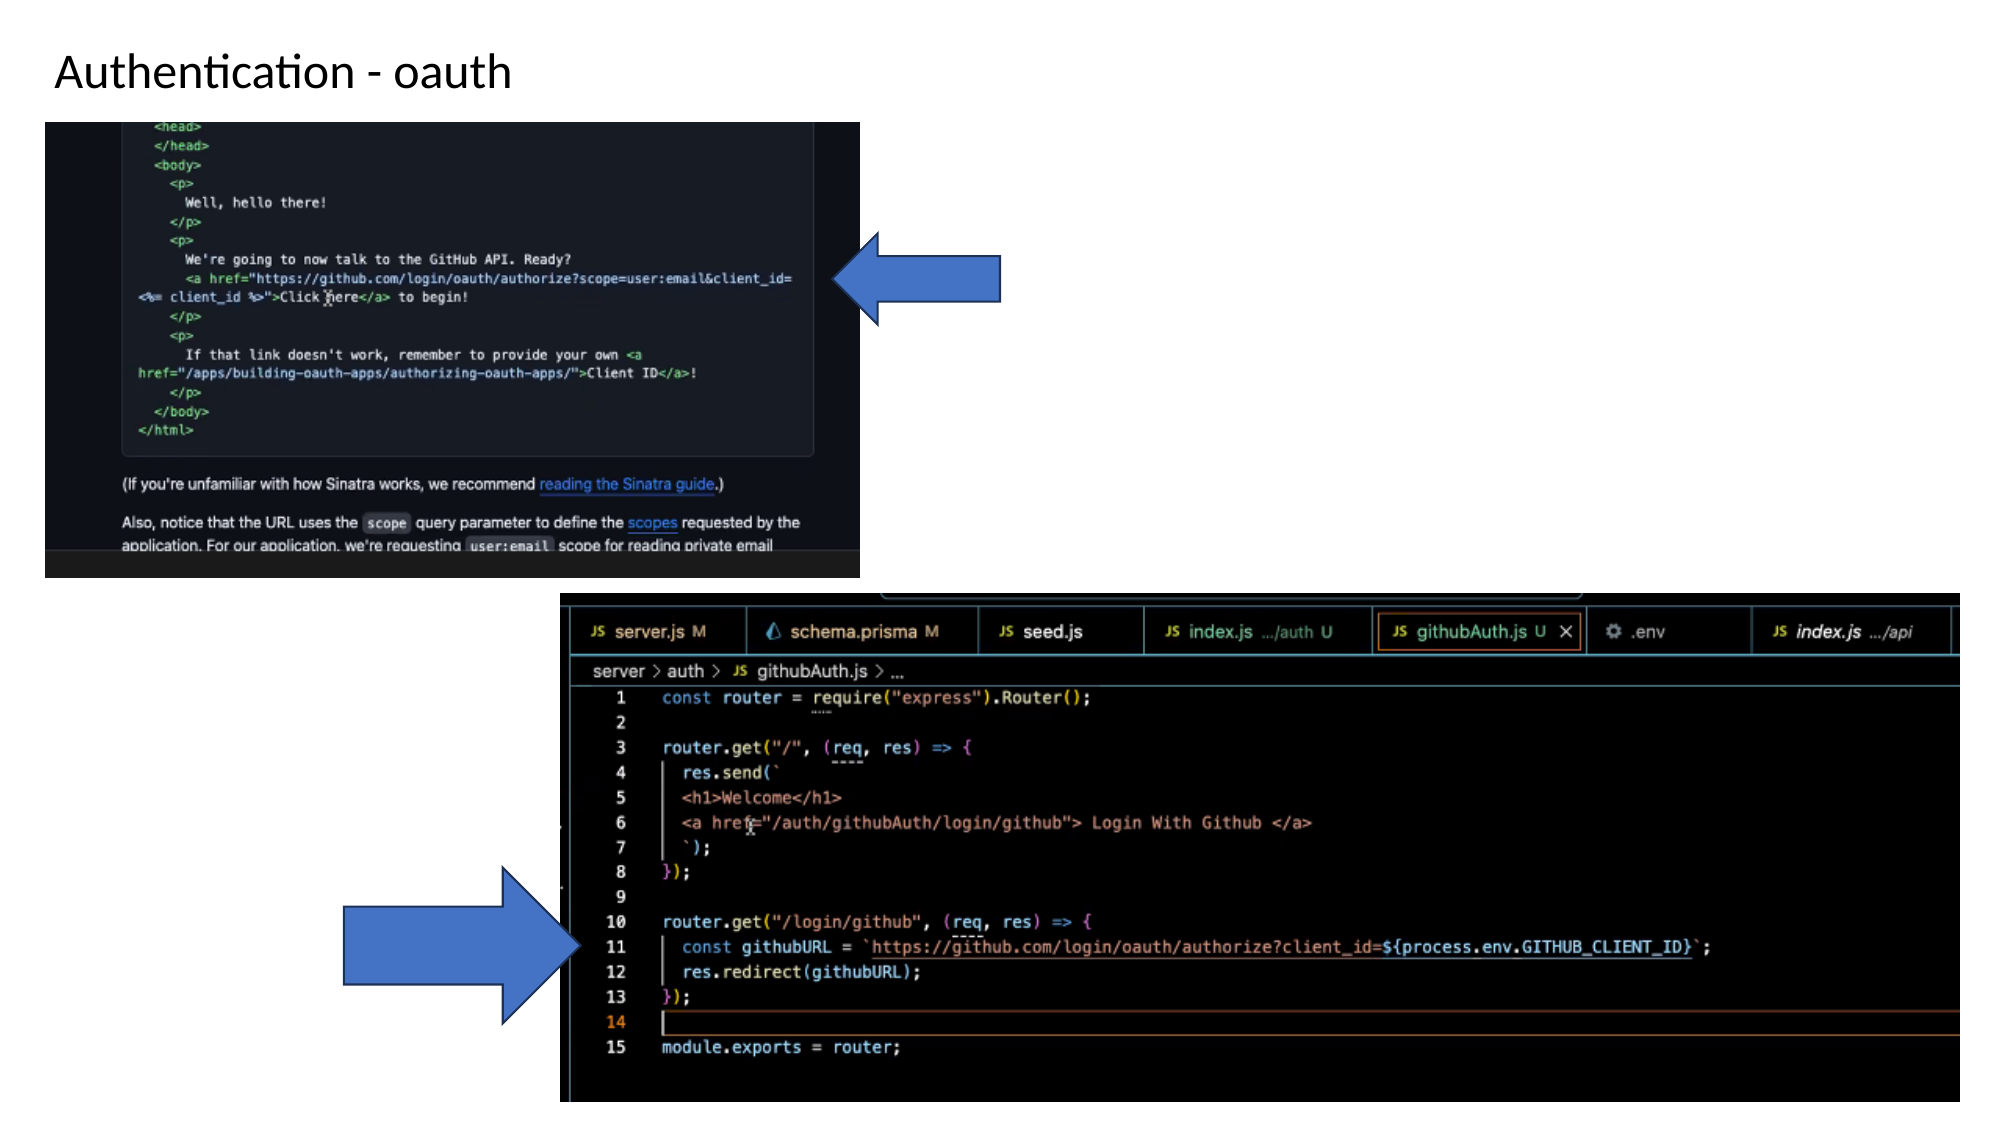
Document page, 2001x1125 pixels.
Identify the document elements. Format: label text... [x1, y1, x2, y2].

picture [560, 593, 1960, 1102]
picture [45, 122, 860, 578]
text_box Authentication - oauth [39, 31, 649, 106]
text_box [860, 230, 1002, 328]
text_box [342, 865, 560, 1026]
